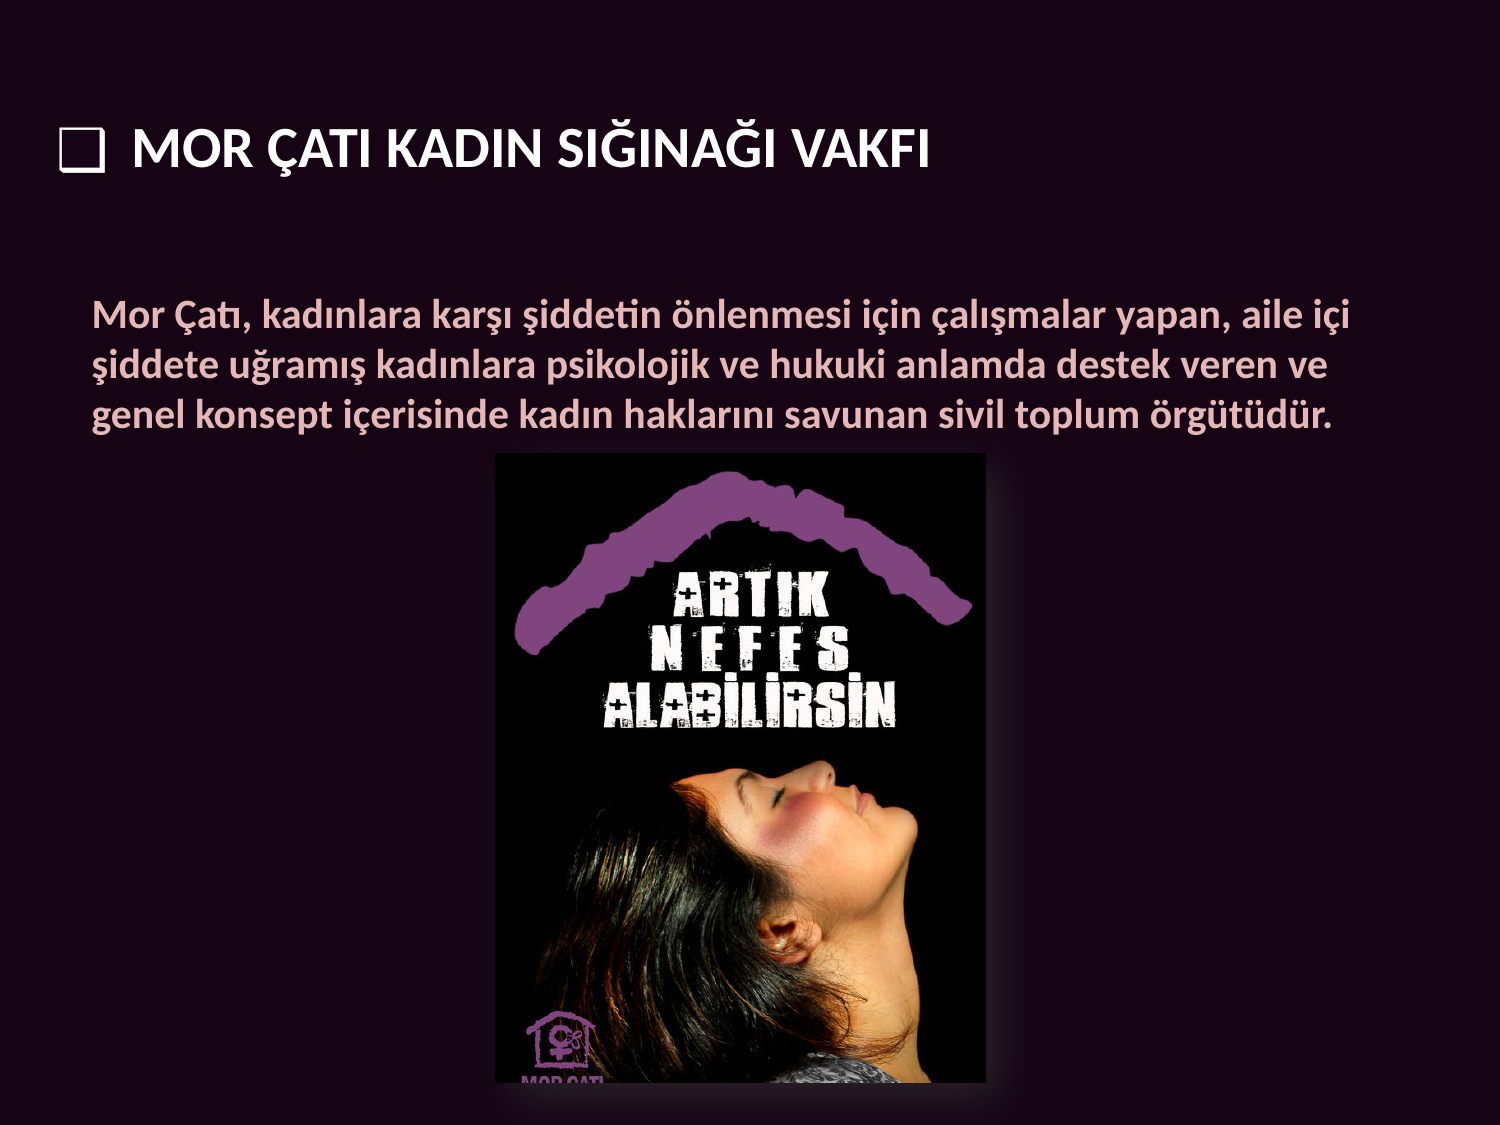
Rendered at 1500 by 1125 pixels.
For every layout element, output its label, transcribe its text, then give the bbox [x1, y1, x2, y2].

text_box MOR ÇATI KADIN SIĞINAĞI VAKFI [41, 101, 973, 187]
picture [494, 453, 987, 1083]
text_box Mor Çatı, kadınlara karşı şiddetin önlenmesi için çalışmalar yapan, aile içi şiddete uğramış kadınlara psikolojik ve hukuki anlamda destek veren ve genel konsept içerisinde kadın haklarını savunan sivil toplum örgütüdür. [76, 278, 1400, 444]
